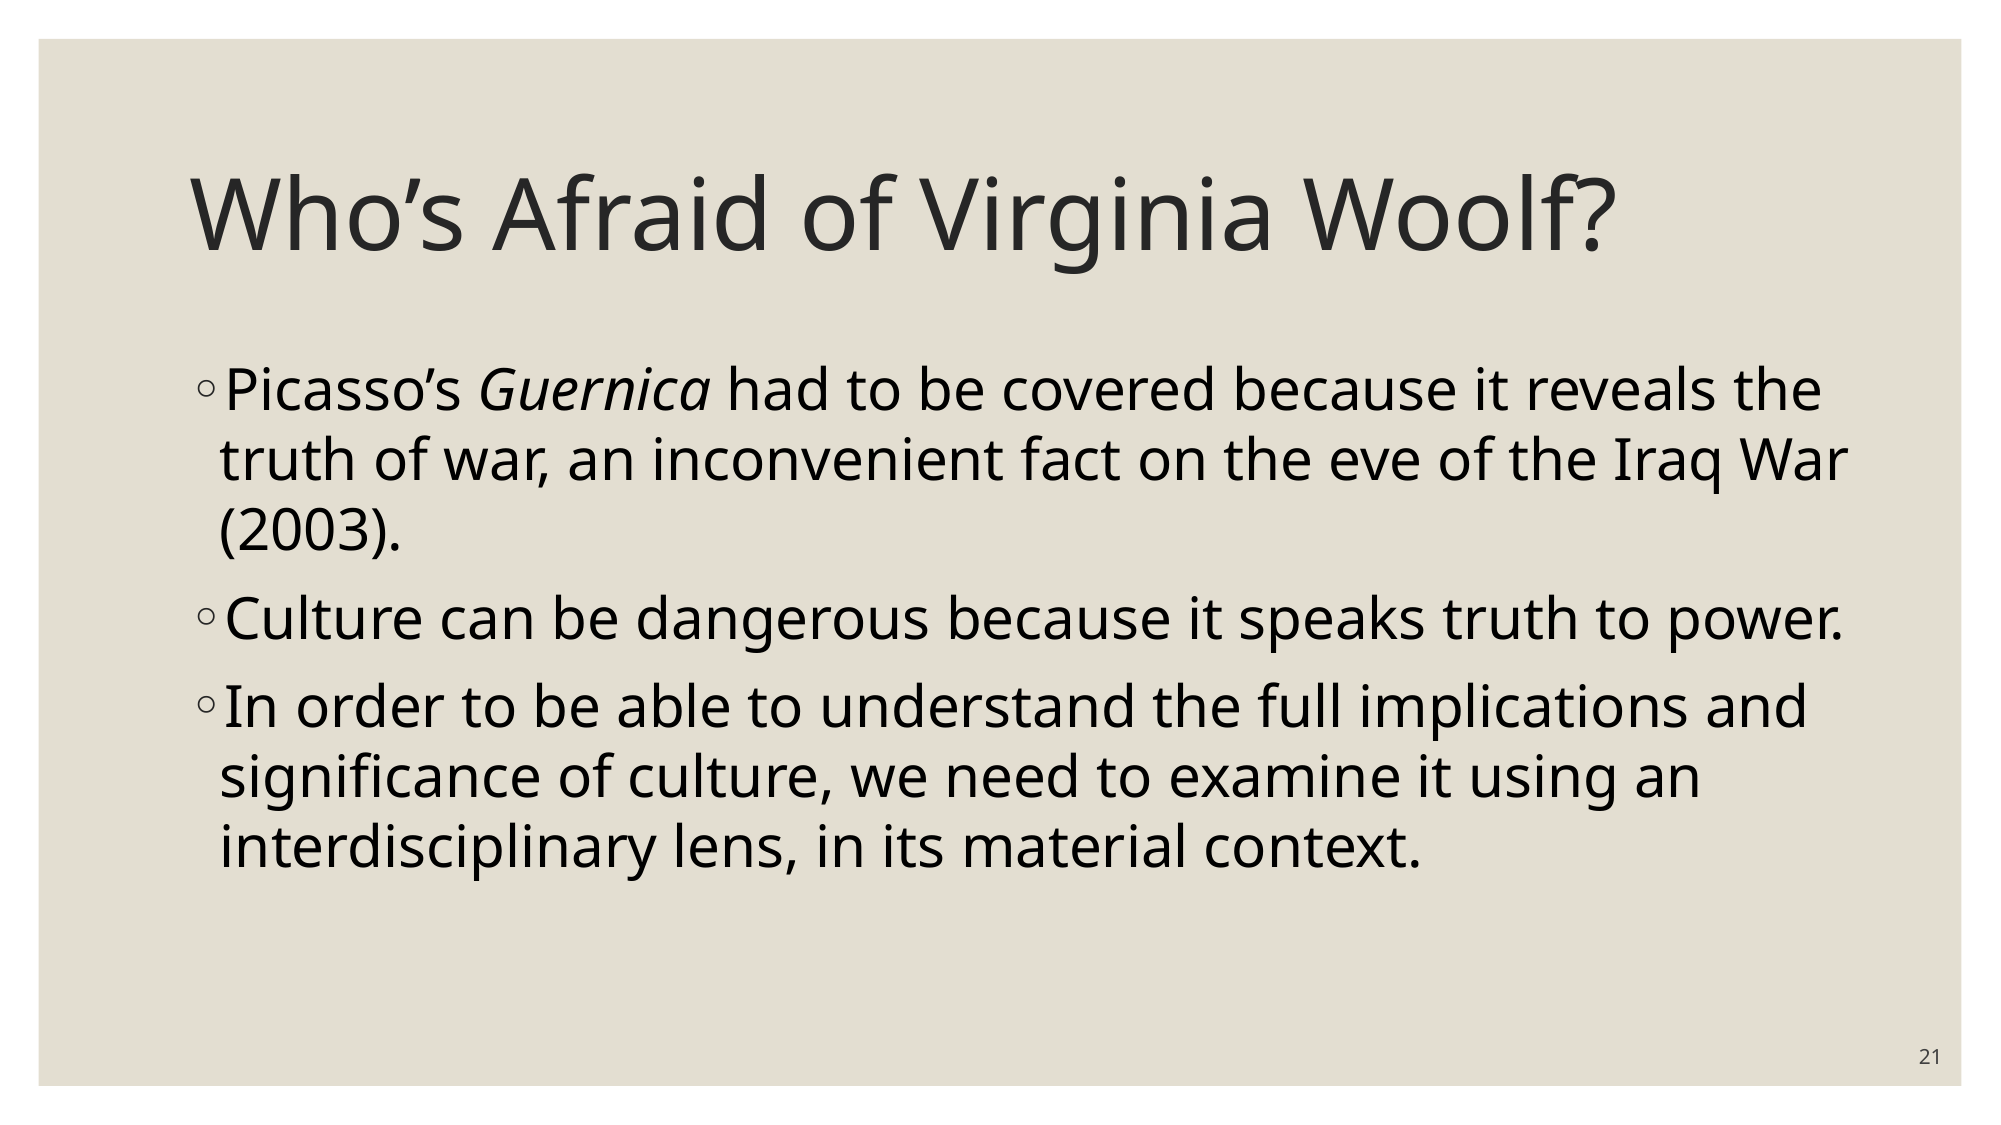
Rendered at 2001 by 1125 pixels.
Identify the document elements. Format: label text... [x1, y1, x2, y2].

slide_number 21 [1717, 1034, 1958, 1080]
title Who’s Afraid of Virginia Woolf? [174, 105, 1825, 331]
list Picasso’s Guernica had to be covered because it reveals the truth of war, an inconvenient fact on the eve of the Iraq War (2003). Culture can be dangerous because it speaks truth to power. In order to be able to understand the full implications and significance of culture, we need to examine it using an interdisciplinary lens, in its material context. [174, 345, 1867, 990]
